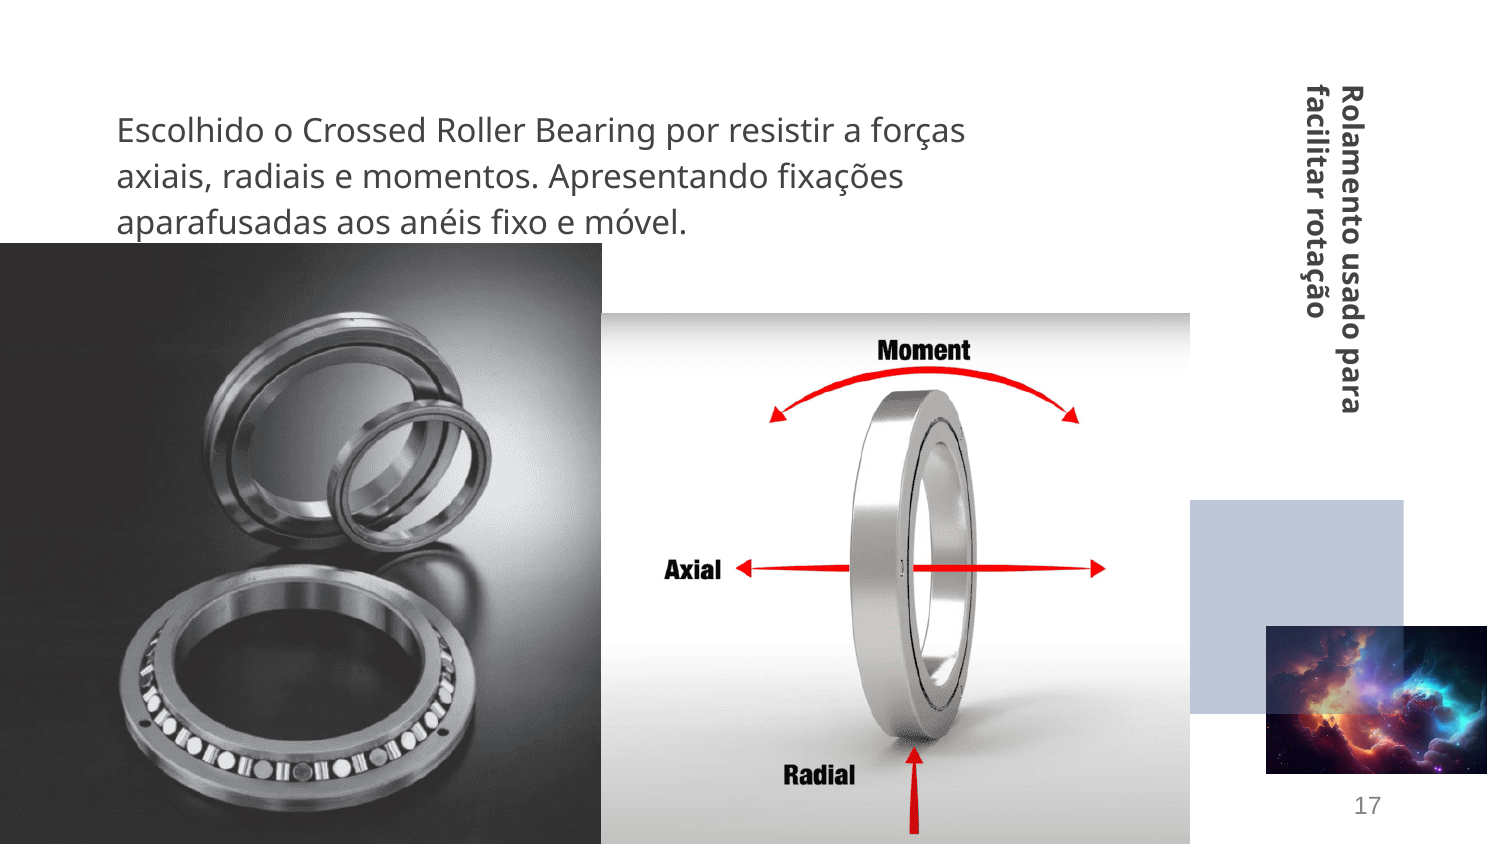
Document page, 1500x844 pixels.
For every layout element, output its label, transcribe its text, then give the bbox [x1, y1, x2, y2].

title Rolamento usado para facilitar rotação [1296, 69, 1377, 500]
text_box [1194, 500, 1404, 714]
list Escolhido o Crossed Roller Bearing por resistir a forças axiais, radiais e momentos. Apresentando fixações aparafusadas aos anéis fixo e móvel. [101, 88, 1072, 183]
picture [0, 243, 1190, 844]
slide_number 17 [1194, 782, 1397, 828]
picture [1265, 626, 1488, 774]
